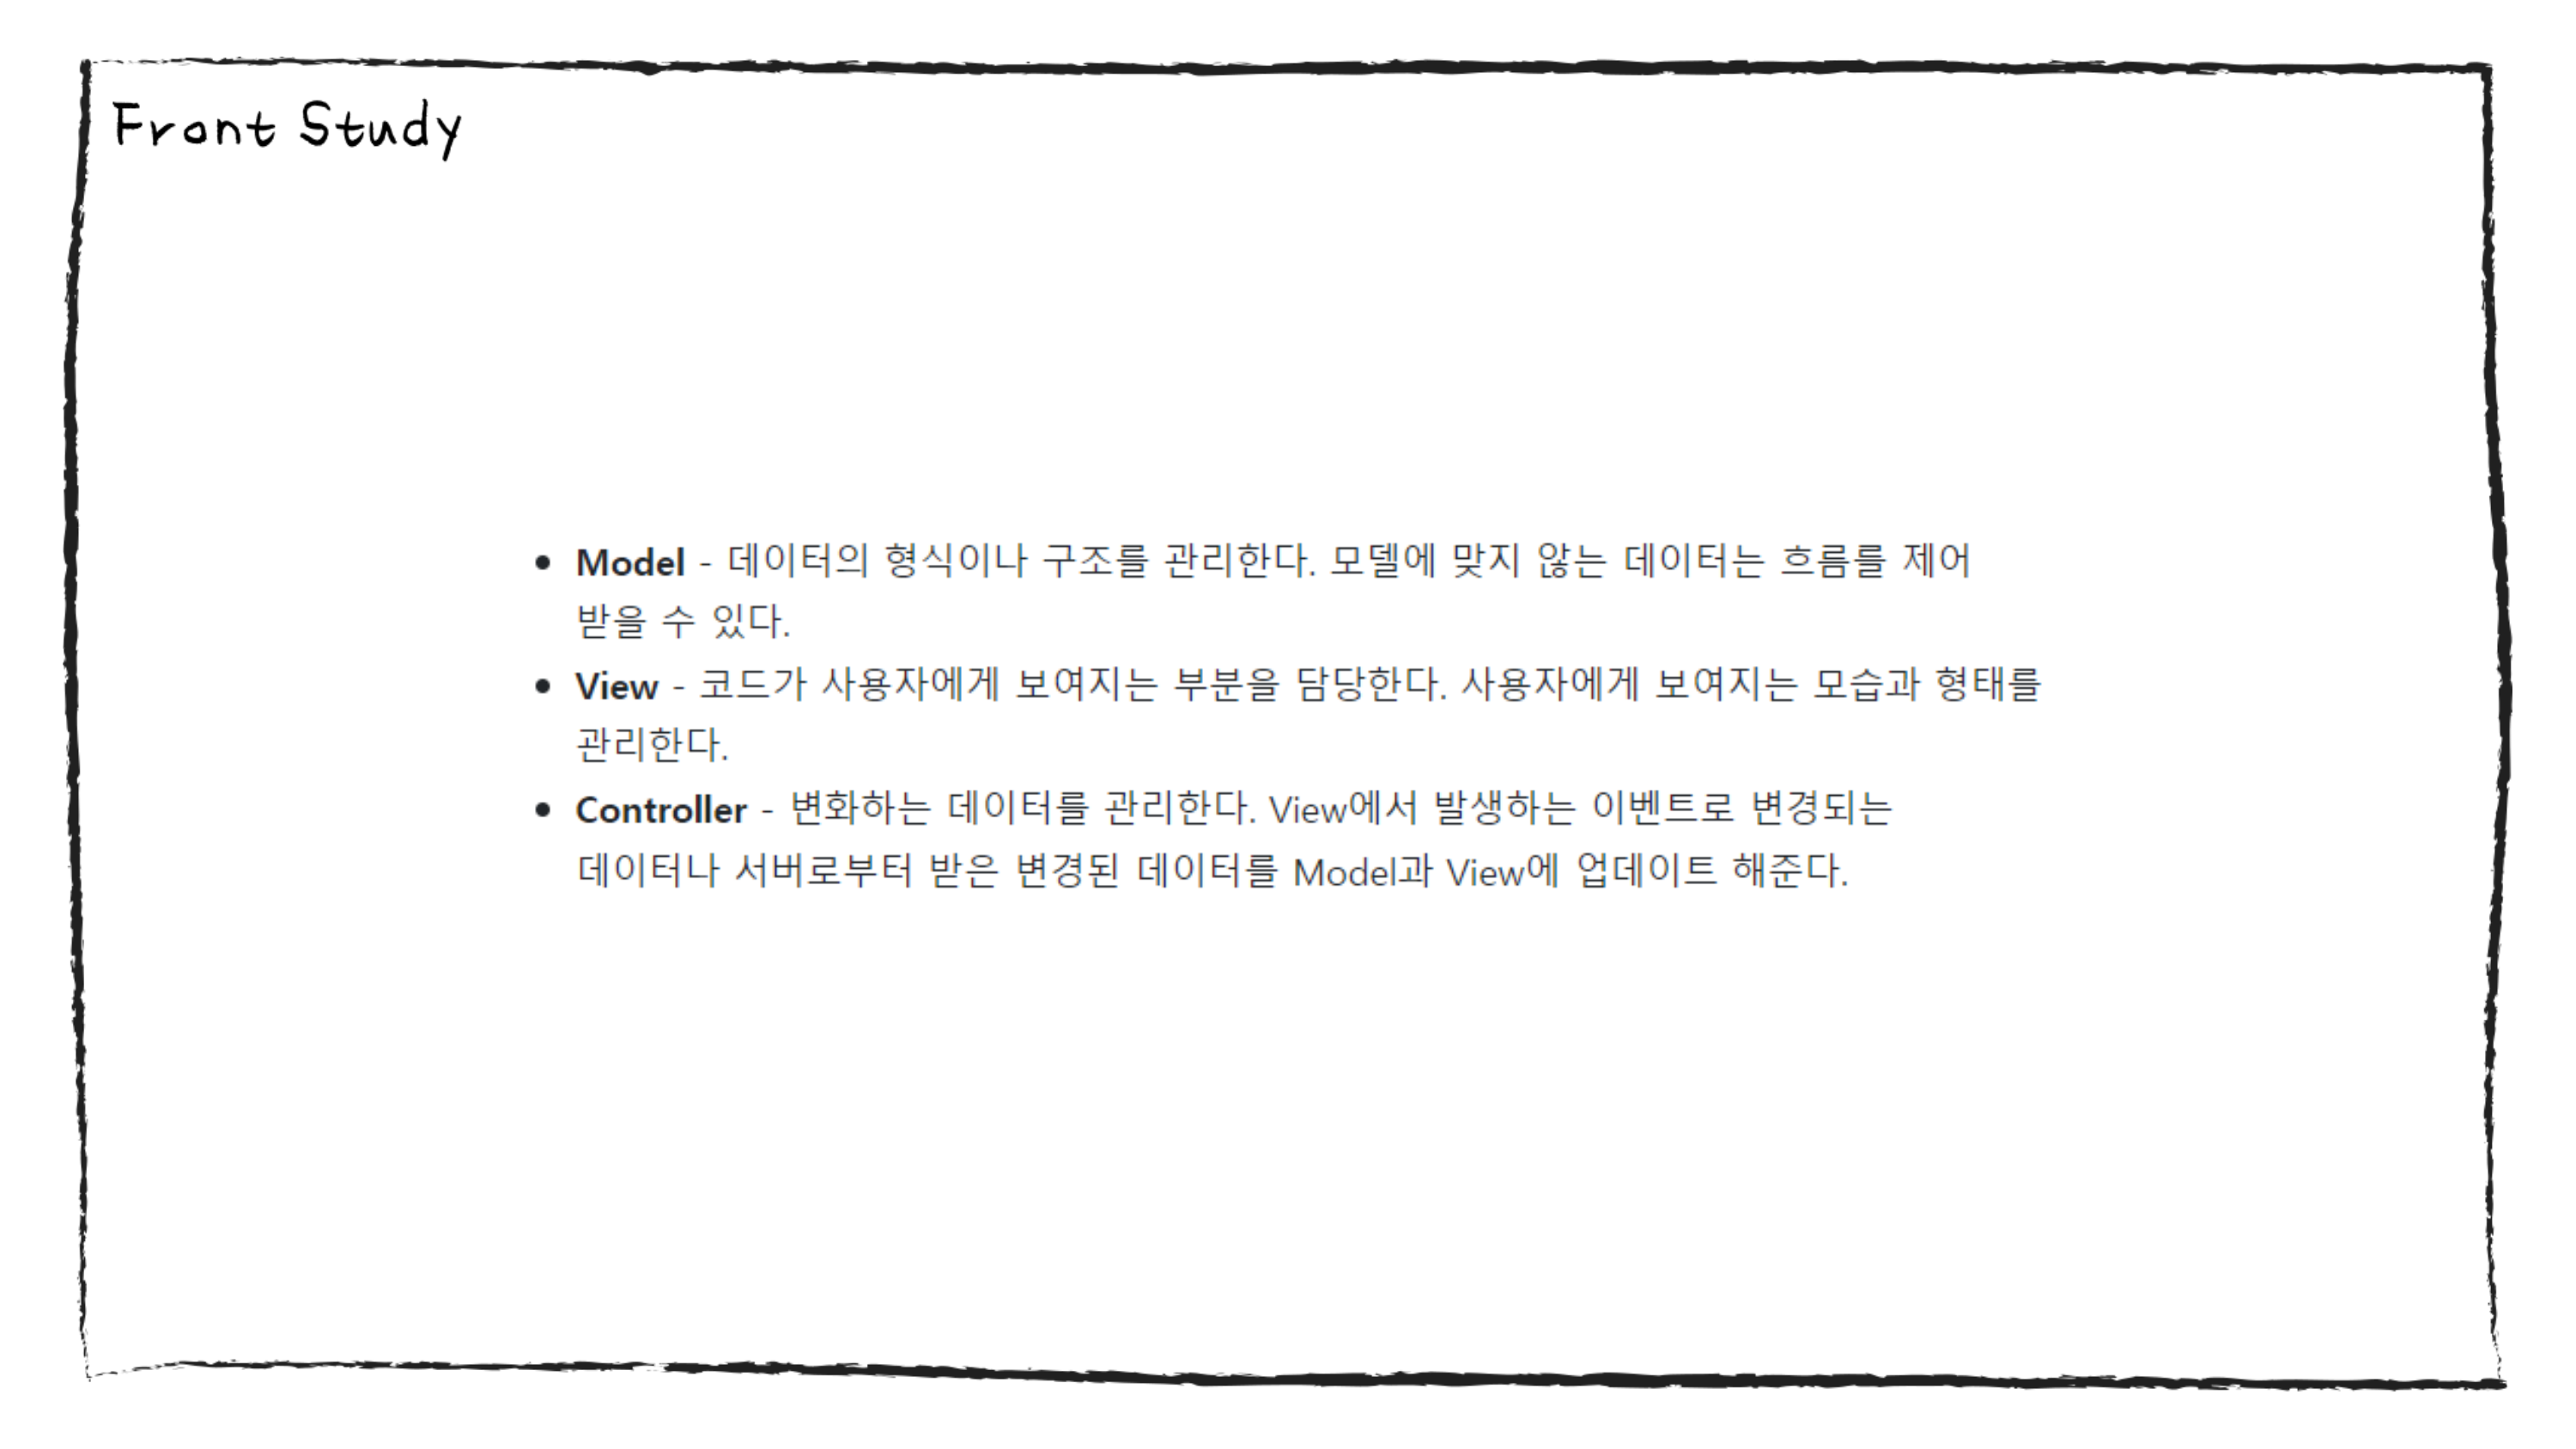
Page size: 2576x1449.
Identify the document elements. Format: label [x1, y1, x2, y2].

picture [0, 70, 485, 193]
text_box [63, 56, 2513, 1392]
picture [493, 506, 2082, 942]
